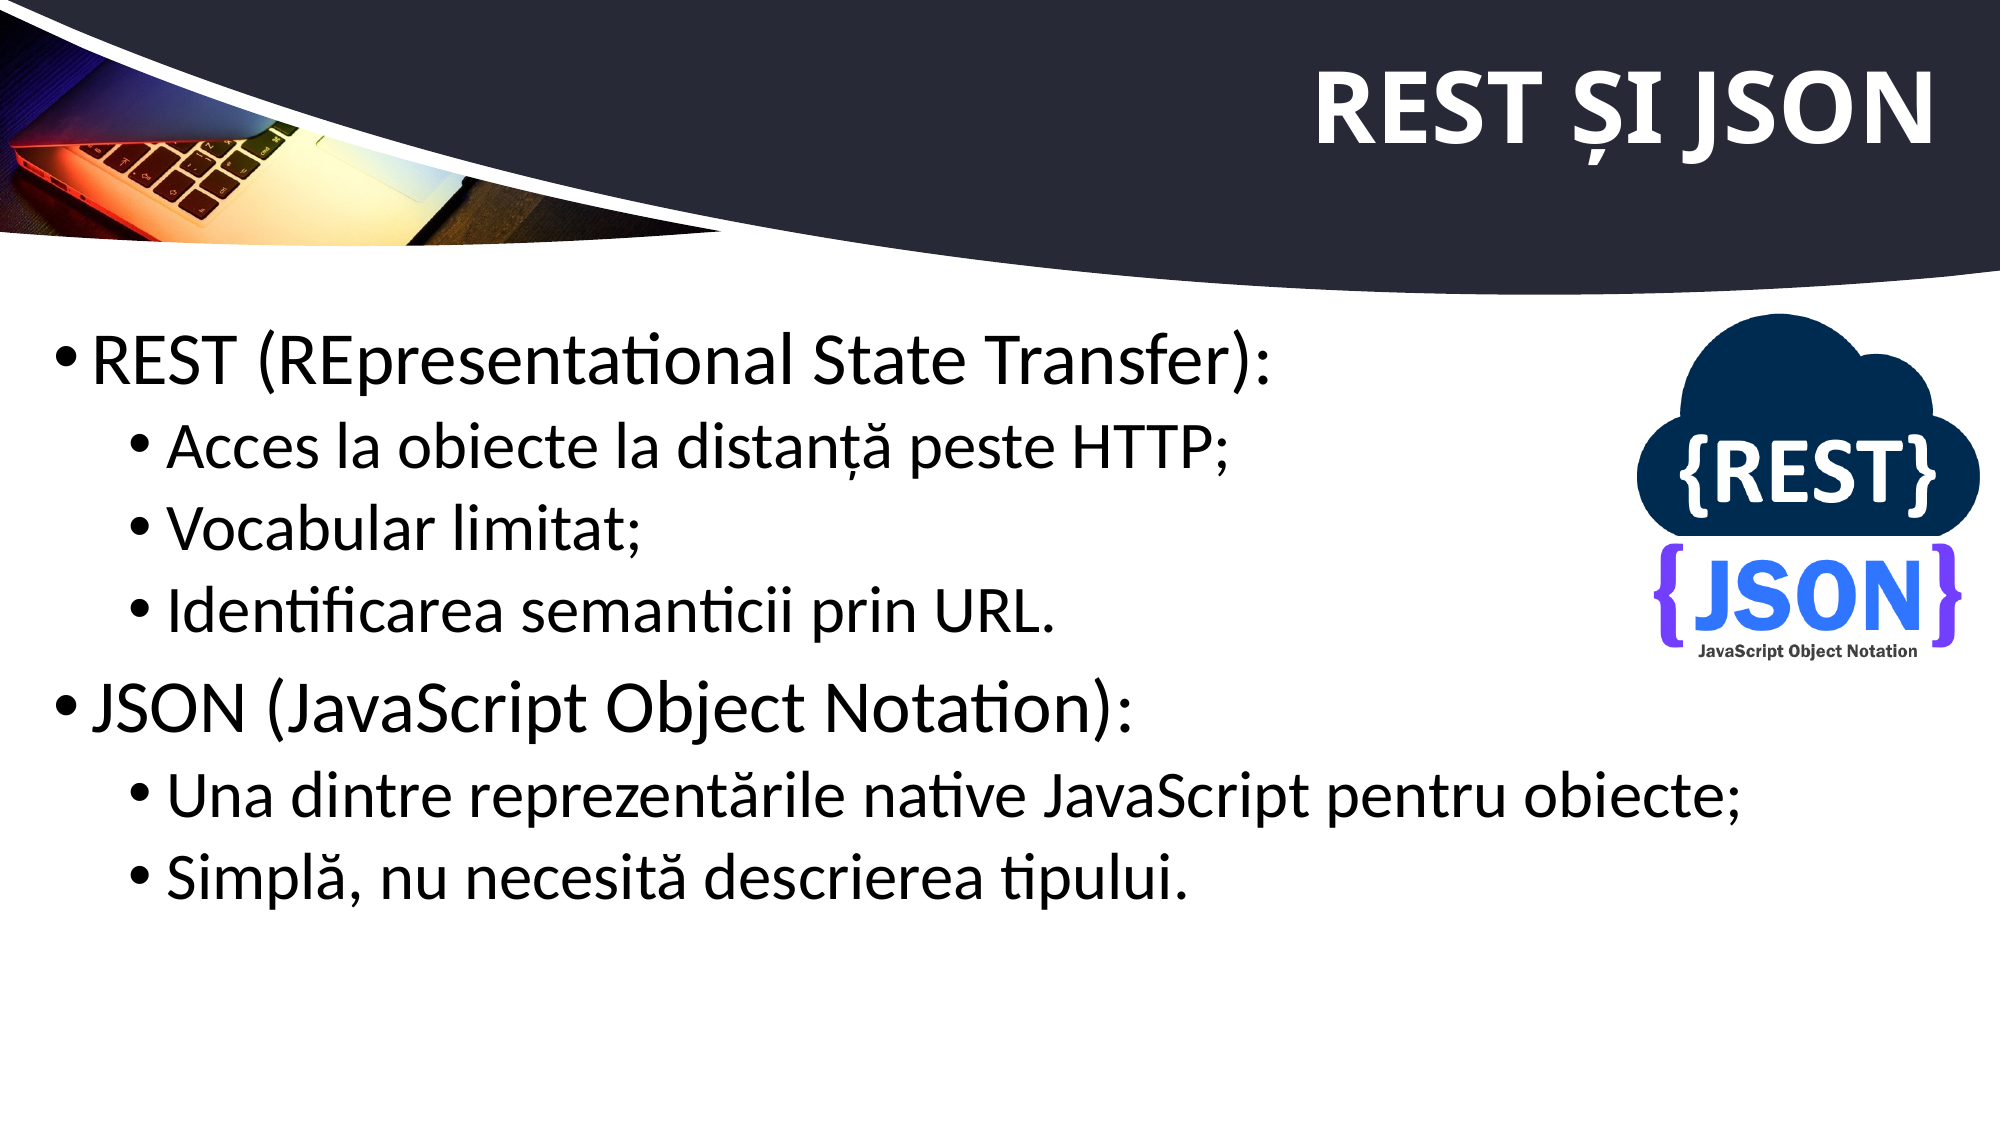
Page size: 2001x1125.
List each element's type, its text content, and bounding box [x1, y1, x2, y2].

title REST și JSON [137, 2, 2000, 220]
list REST (REpresentational State Transfer): Acces la obiecte la distanță peste HTTP; Vocabular limitat; Identificarea semanticii prin URL. JSON (JavaScript Object Notation): Una dintre reprezentările native JavaScript pentru obiecte; Simplă, nu necesită descrierea tipului. [38, 311, 1775, 1055]
picture [1635, 311, 1981, 668]
picture [0, 9, 722, 247]
